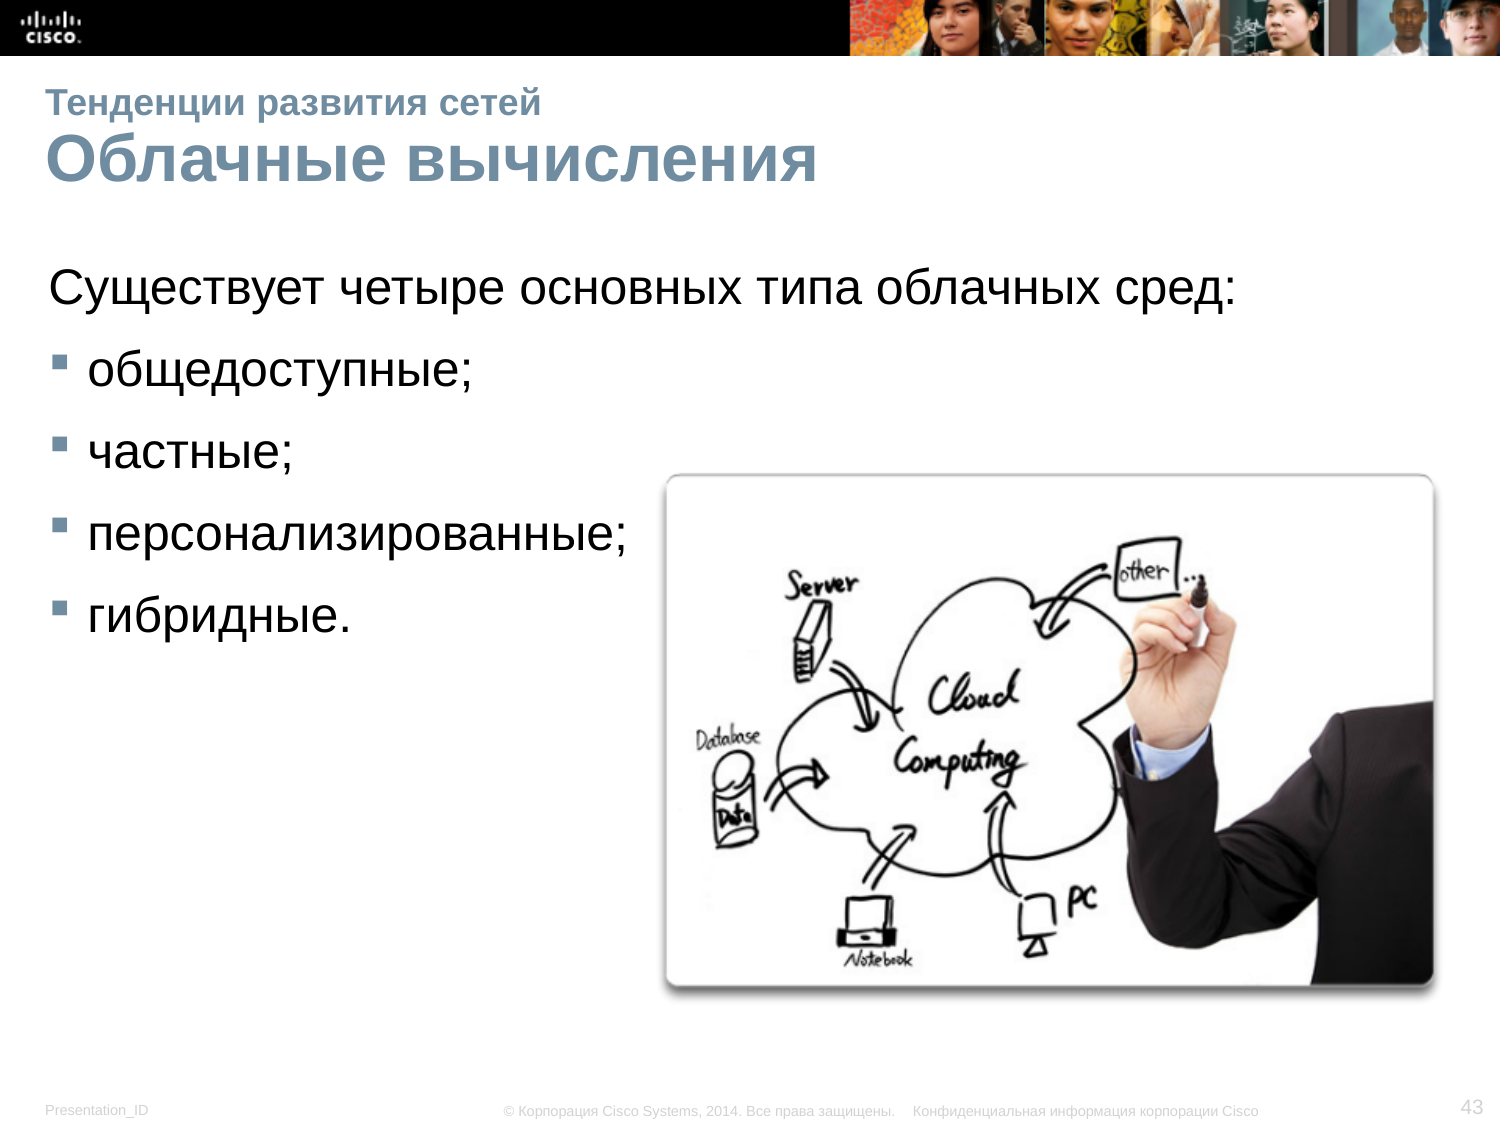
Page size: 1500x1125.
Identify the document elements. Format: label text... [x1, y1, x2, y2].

picture [652, 463, 1451, 1009]
list Существует четыре основных типа облачных сред: общедоступные; частные; персонализированные; гибридные. [34, 252, 1468, 1061]
picture [0, 0, 1500, 56]
title Тенденции развития сетей Облачные вычисления [31, 64, 1471, 203]
